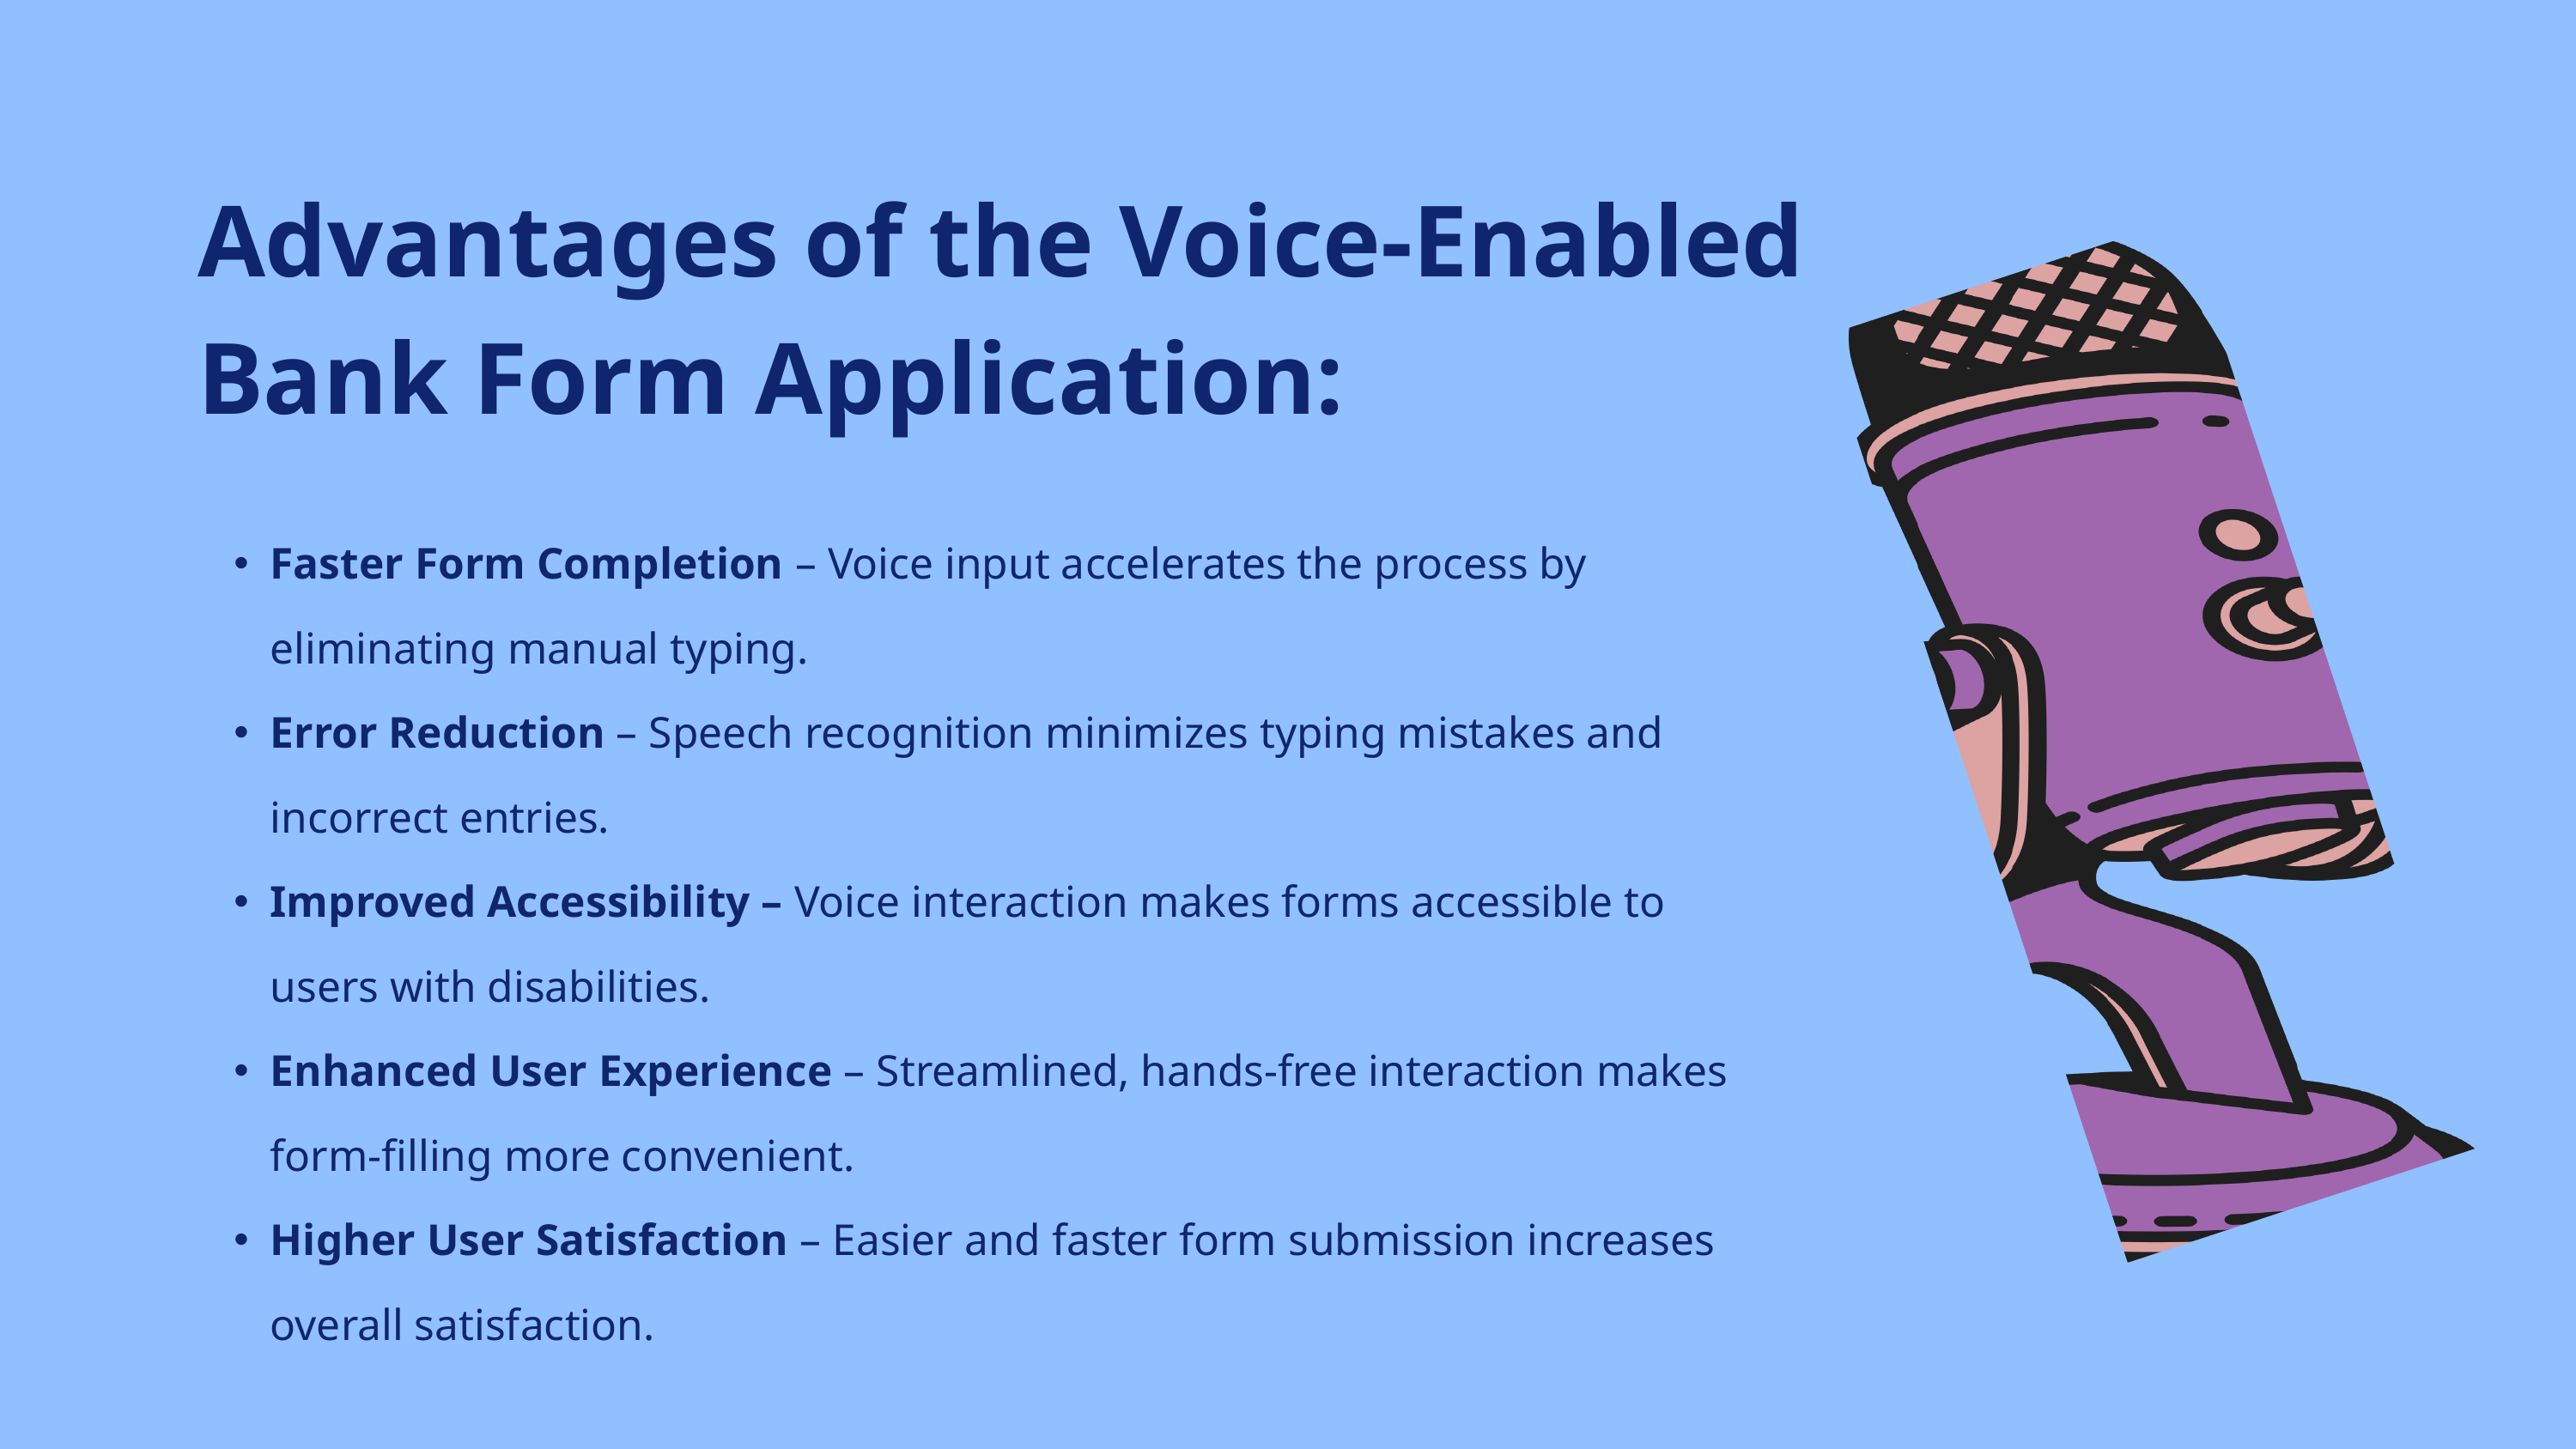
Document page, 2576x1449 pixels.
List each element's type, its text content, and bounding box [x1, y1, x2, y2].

text_box Advantages of the Voice-Enabled Bank Form Application: [197, 158, 1832, 434]
text_box Faster Form Completion – Voice input accelerates the process by eliminating manual typing. Error Reduction – Speech recognition minimizes typing mistakes and incorrect entries. Improved Accessibility – Voice interaction makes forms accessible to users with disabilities. Enhanced User Experience – Streamlined, hands-free interaction makes form-filling more convenient. Higher User Satisfaction – Easier and faster form submission increases overall satisfaction. [197, 427, 1747, 1349]
text_box [1823, 218, 2487, 1263]
